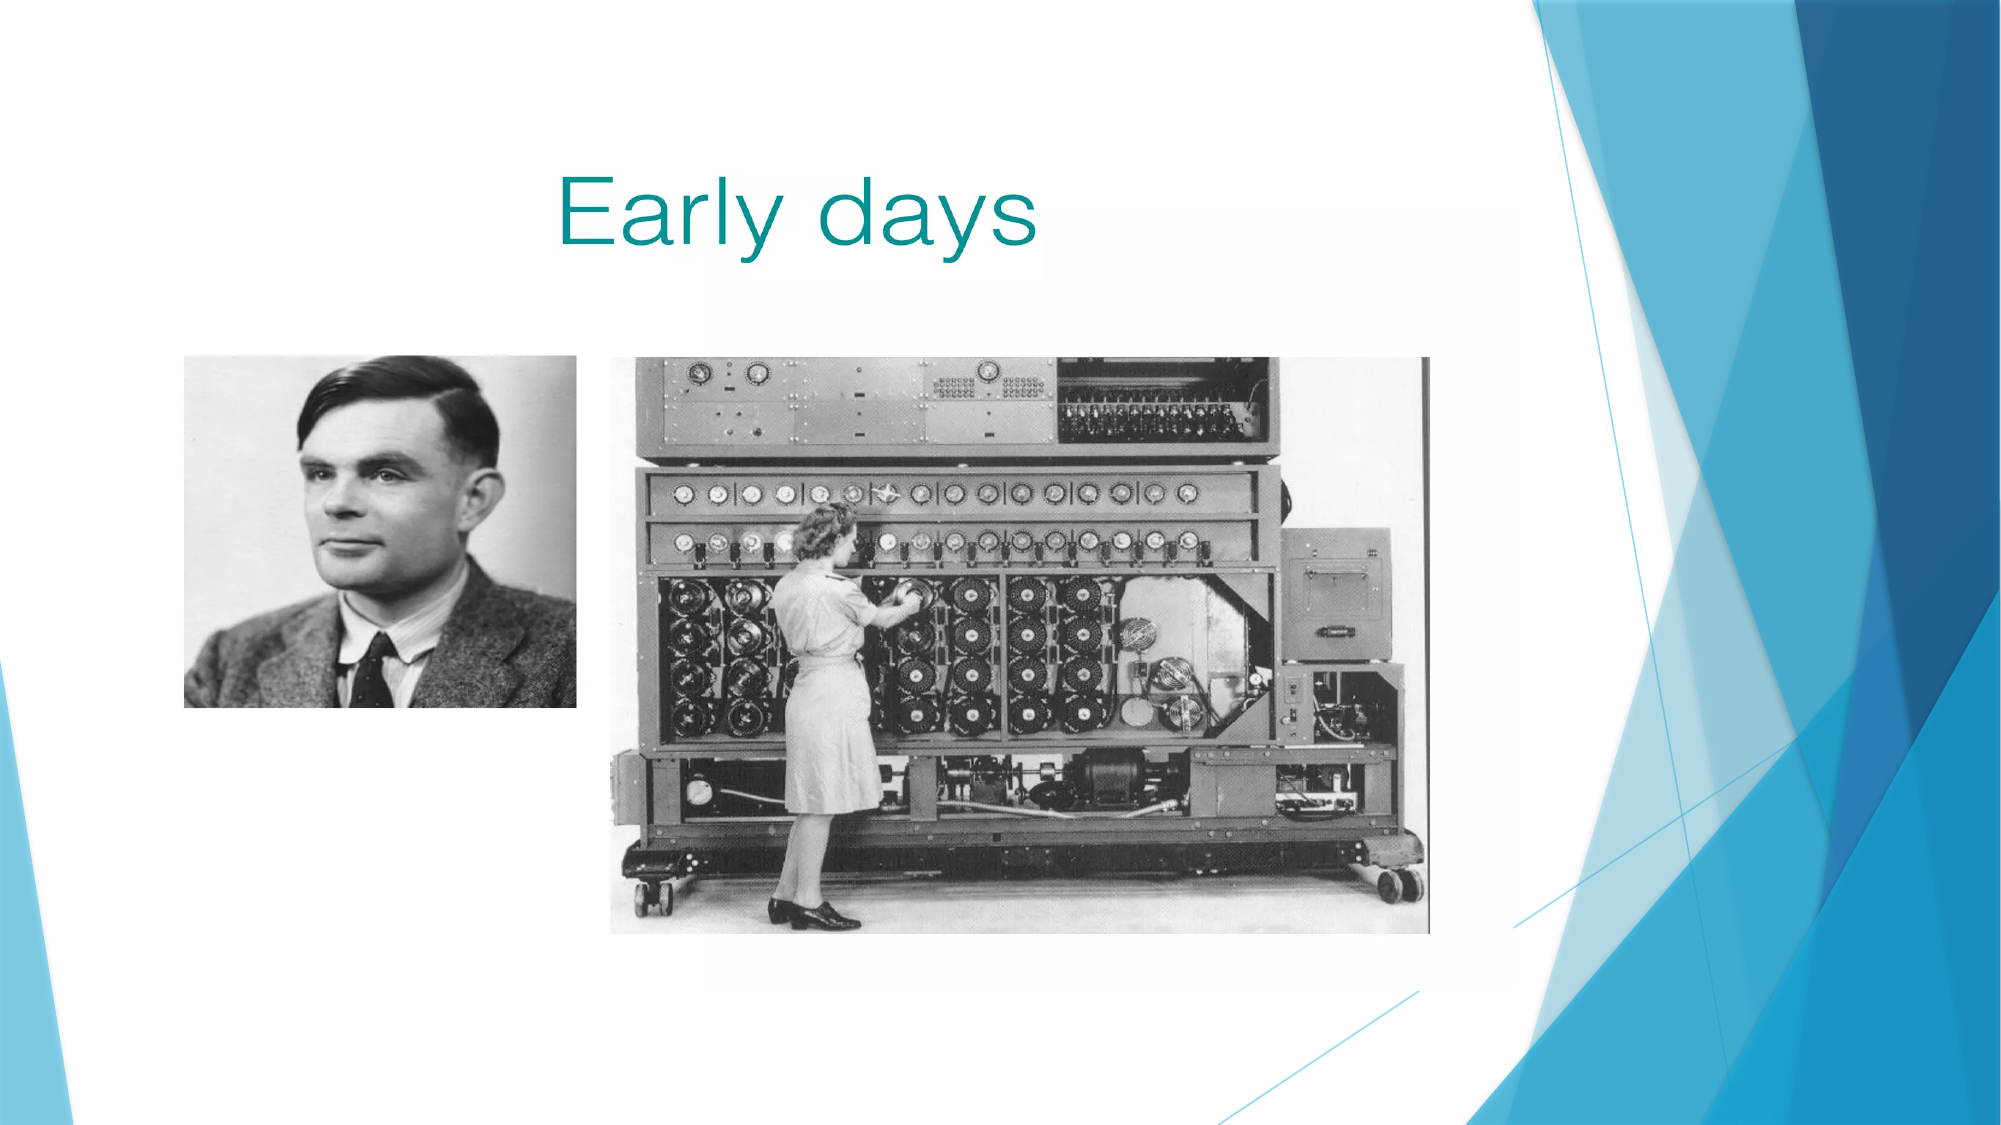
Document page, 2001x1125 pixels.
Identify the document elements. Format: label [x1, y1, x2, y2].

picture [88, 103, 1515, 991]
